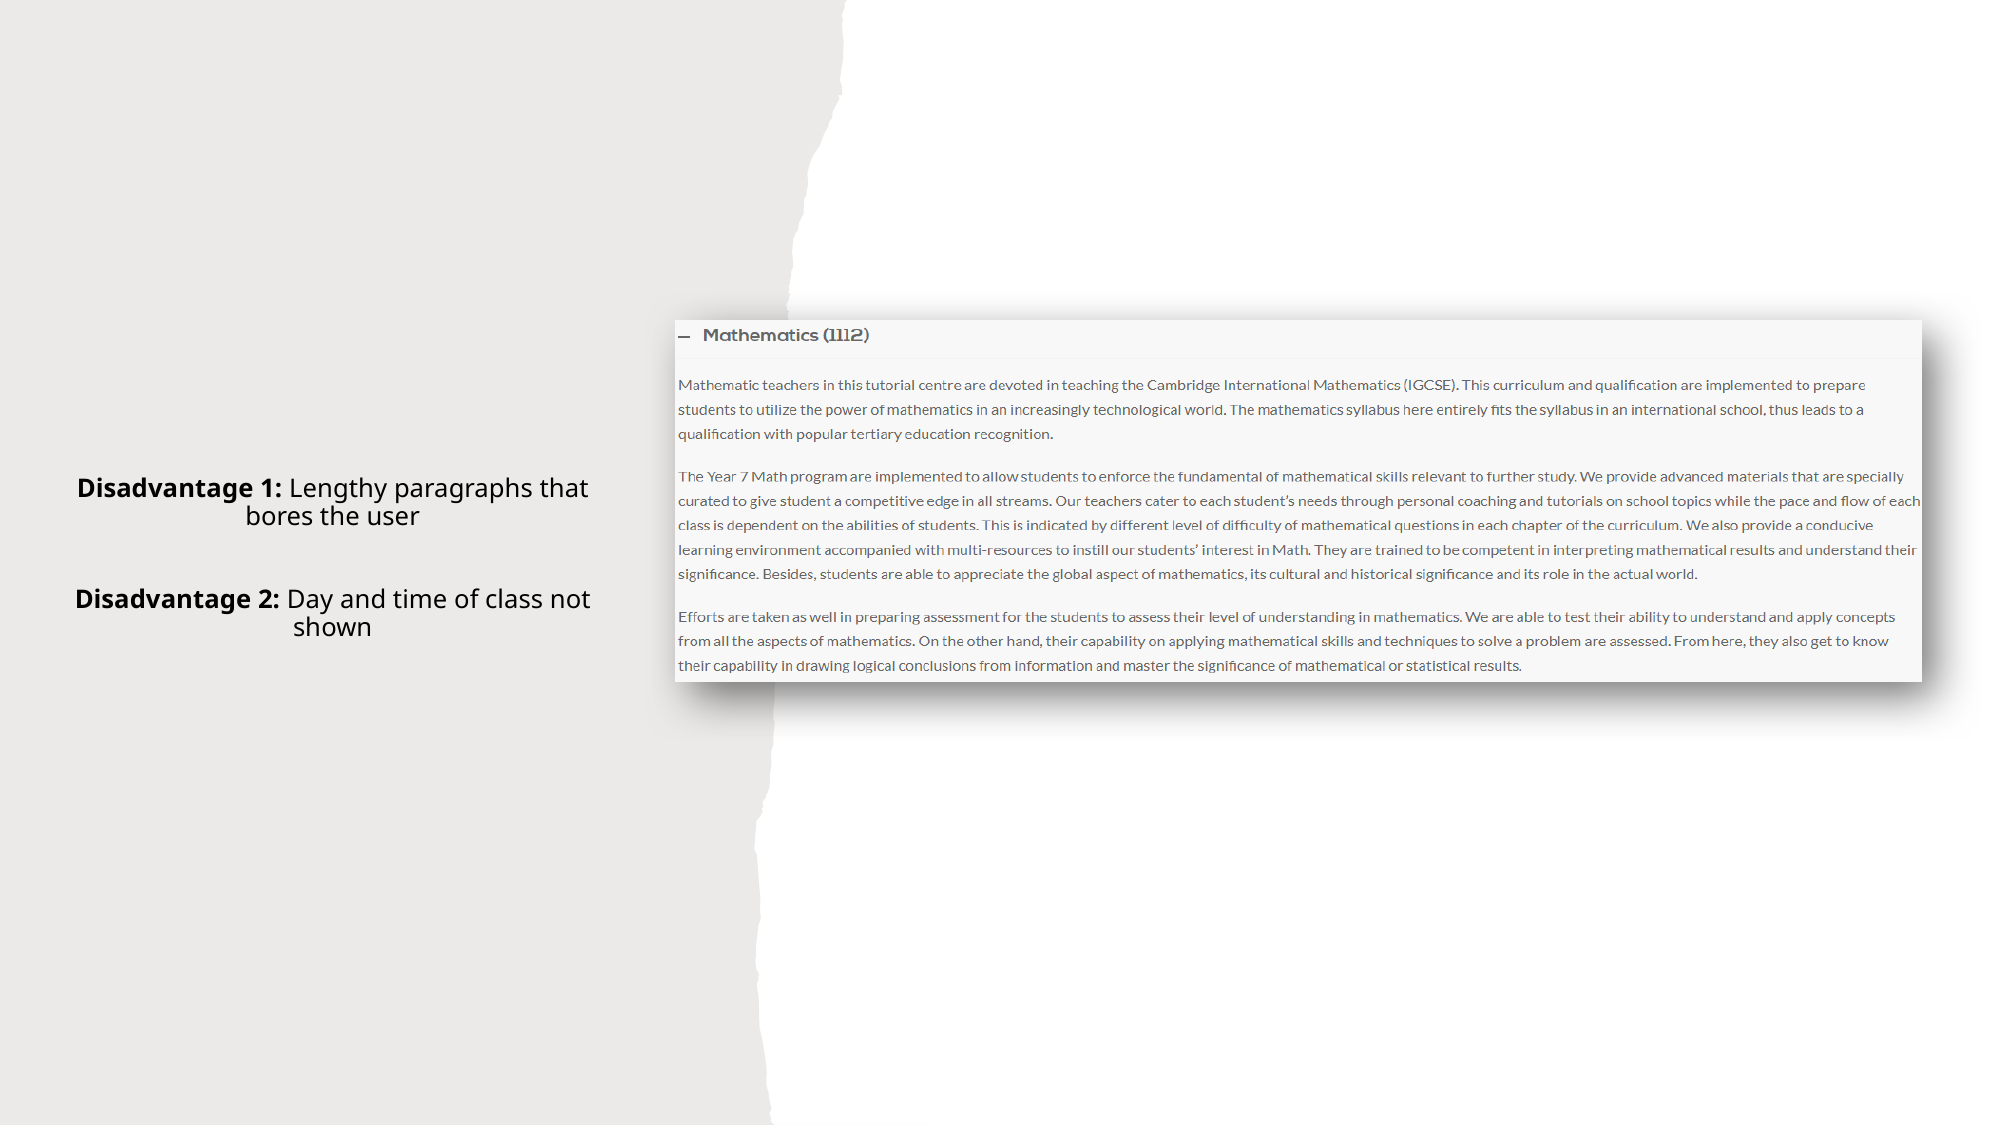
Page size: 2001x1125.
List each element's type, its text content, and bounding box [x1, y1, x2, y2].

picture [675, 320, 1922, 682]
text_box [756, 0, 2000, 1125]
text_box [0, 0, 929, 1125]
title Disadvantage 1: Lengthy paragraphs that bores the user Disadvantage 2: Day and time of class not shown [26, 464, 640, 684]
